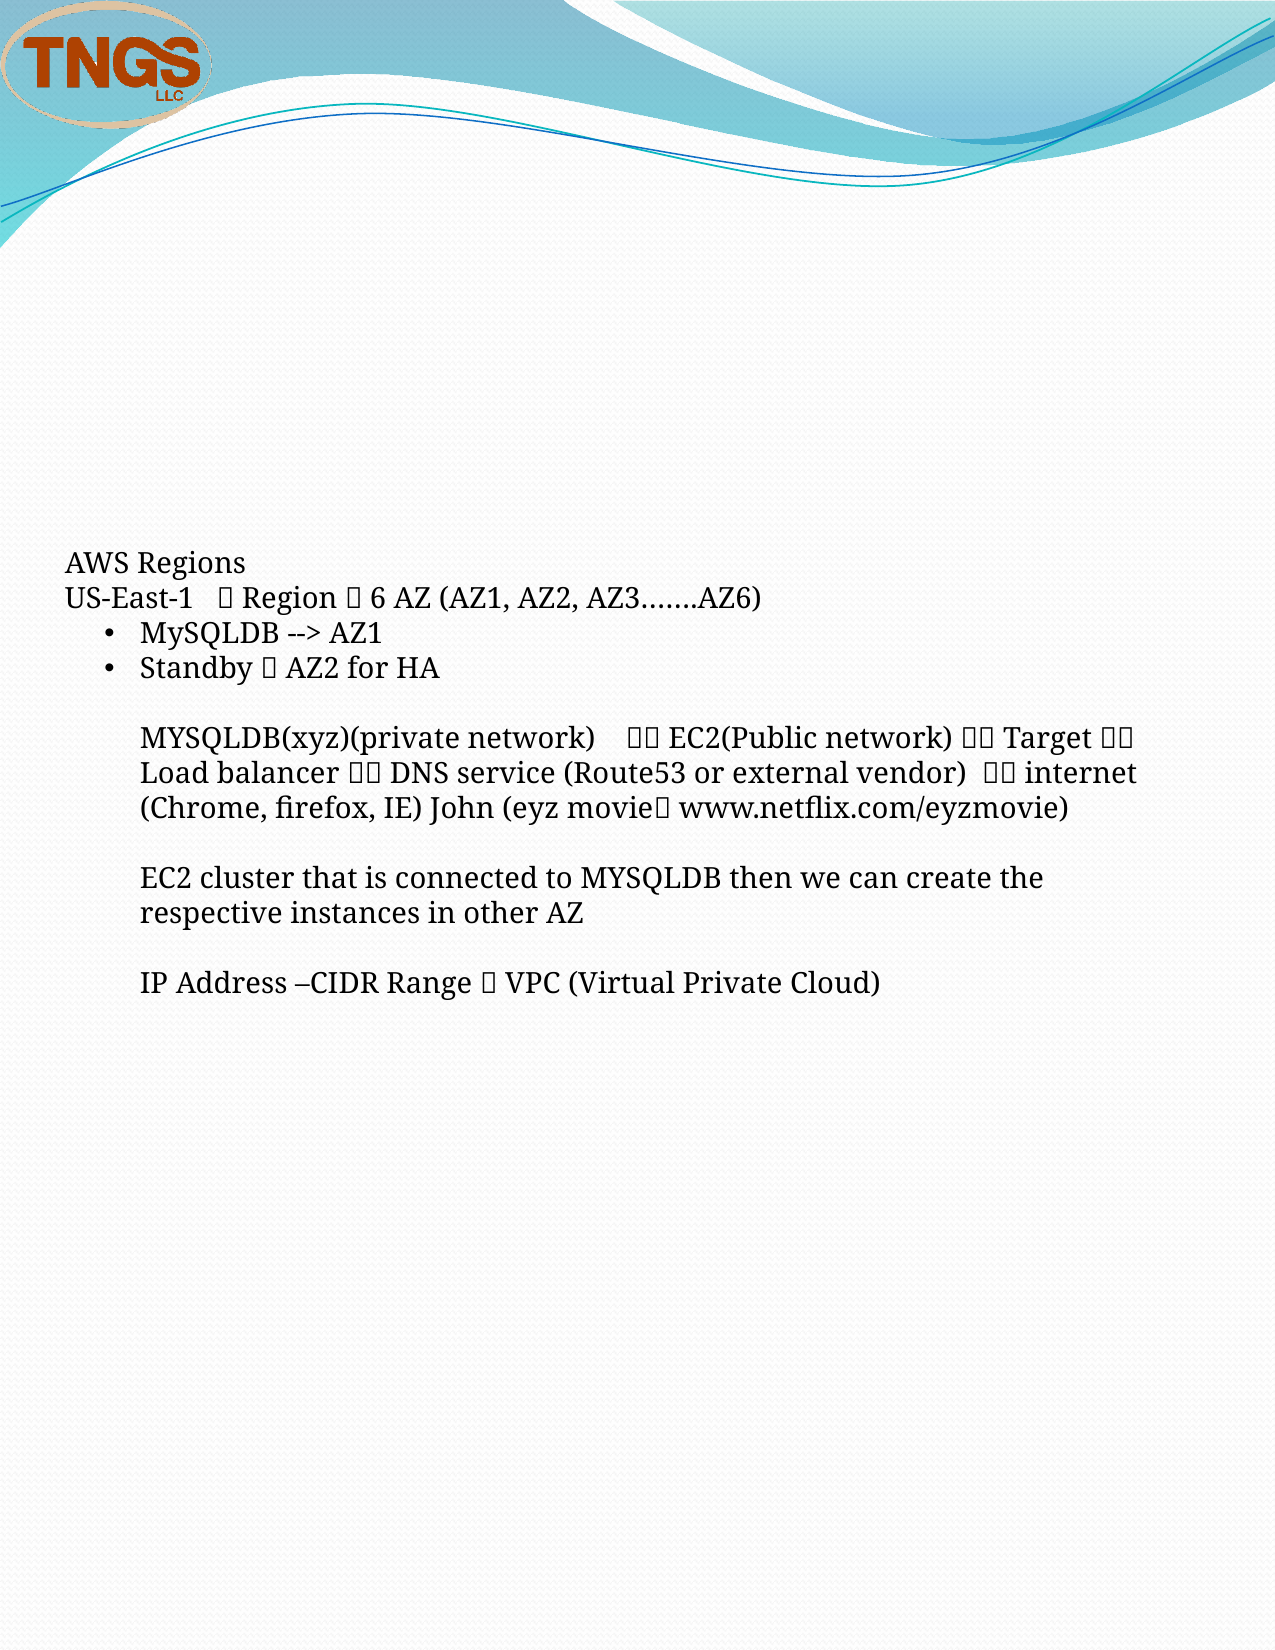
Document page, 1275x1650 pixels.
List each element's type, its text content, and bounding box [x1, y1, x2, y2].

text_box AWS Regions US-East-1  Region  6 AZ (AZ1, AZ2, AZ3…….AZ6) MySQLDB --> AZ1 Standby  AZ2 for HA MYSQLDB(xyz)(private network)  EC2(Public network)  Target  Load balancer  DNS service (Route53 or external vendor)  internet (Chrome, firefox, IE) John (eyz movie www.netflix.com/eyzmovie) EC2 cluster that is connected to MYSQLDB then we can create the respective instances in other AZ IP Address –CIDR Range  VPC (Virtual Private Cloud) [50, 537, 1200, 1077]
picture [0, 0, 212, 129]
